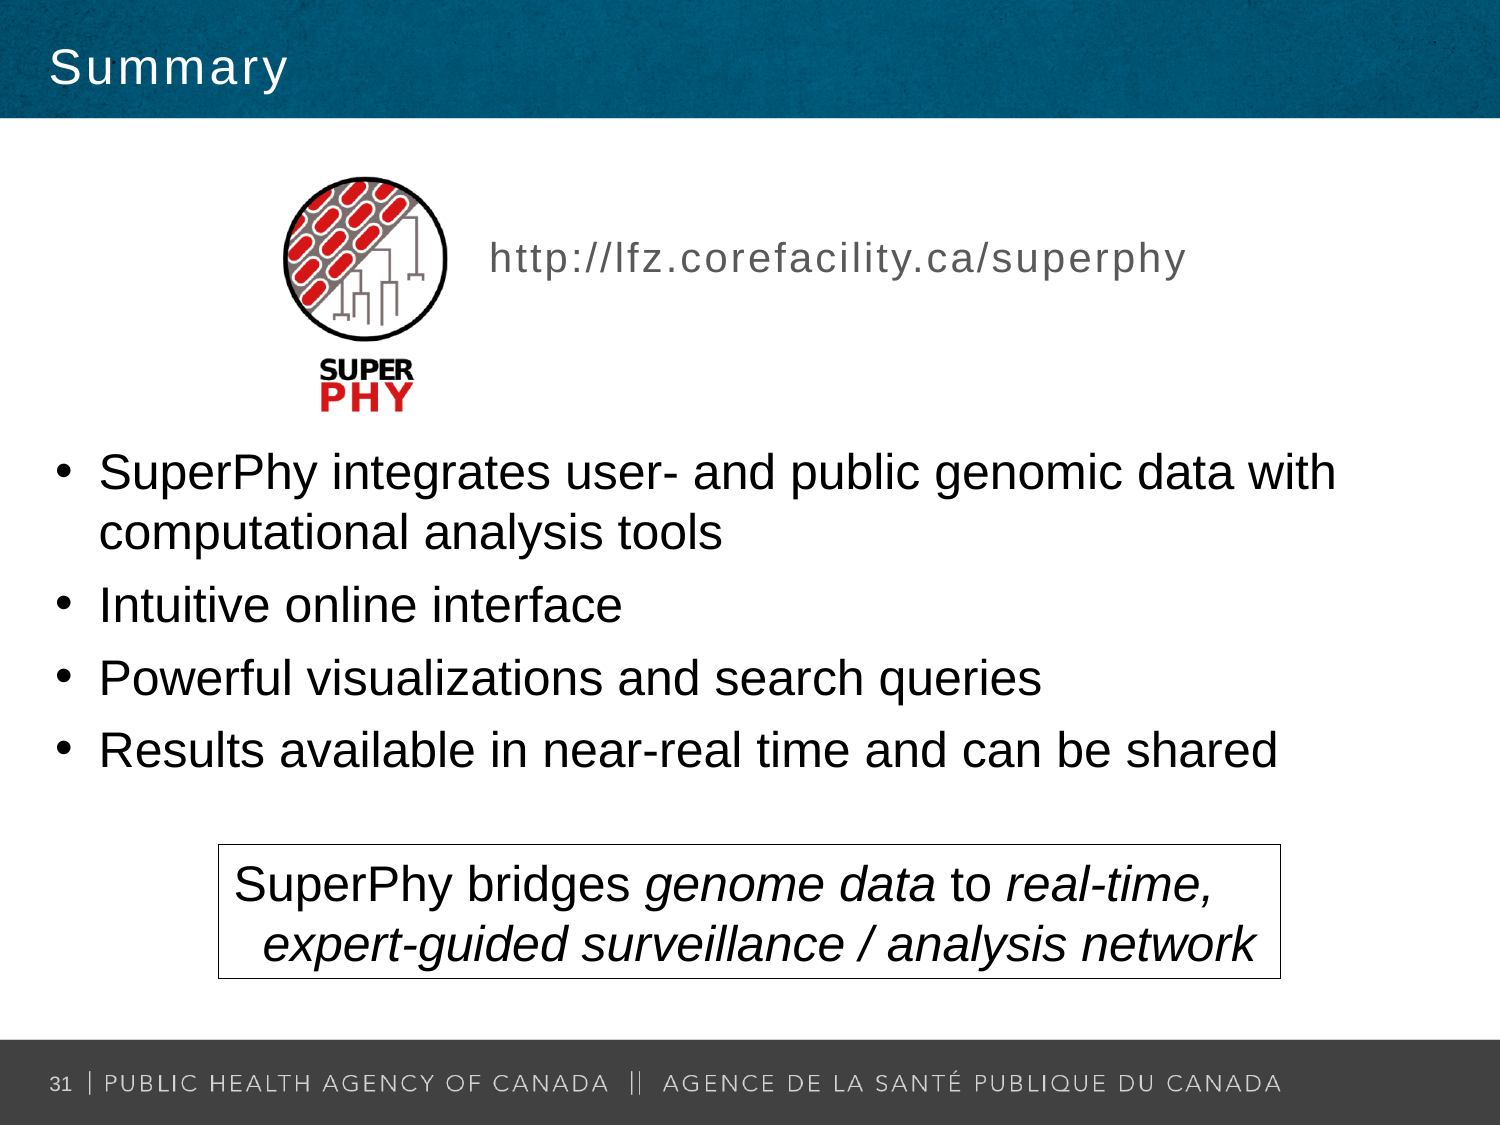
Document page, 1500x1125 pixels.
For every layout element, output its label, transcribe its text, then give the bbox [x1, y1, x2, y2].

slide_number 31 [34, 1063, 129, 1119]
text_box SuperPhy bridges genome data to real-time, expert-guided surveillance / analysis network [218, 844, 1281, 979]
text_box SuperPhy integrates user- and public genomic data with computational analysis tools Intuitive online interface Powerful visualizations and search queries Results available in near-real time and can be shared [40, 432, 1467, 785]
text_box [274, 163, 1219, 421]
picture [0, 119, 1500, 1125]
footer Summary [33, 26, 1500, 93]
